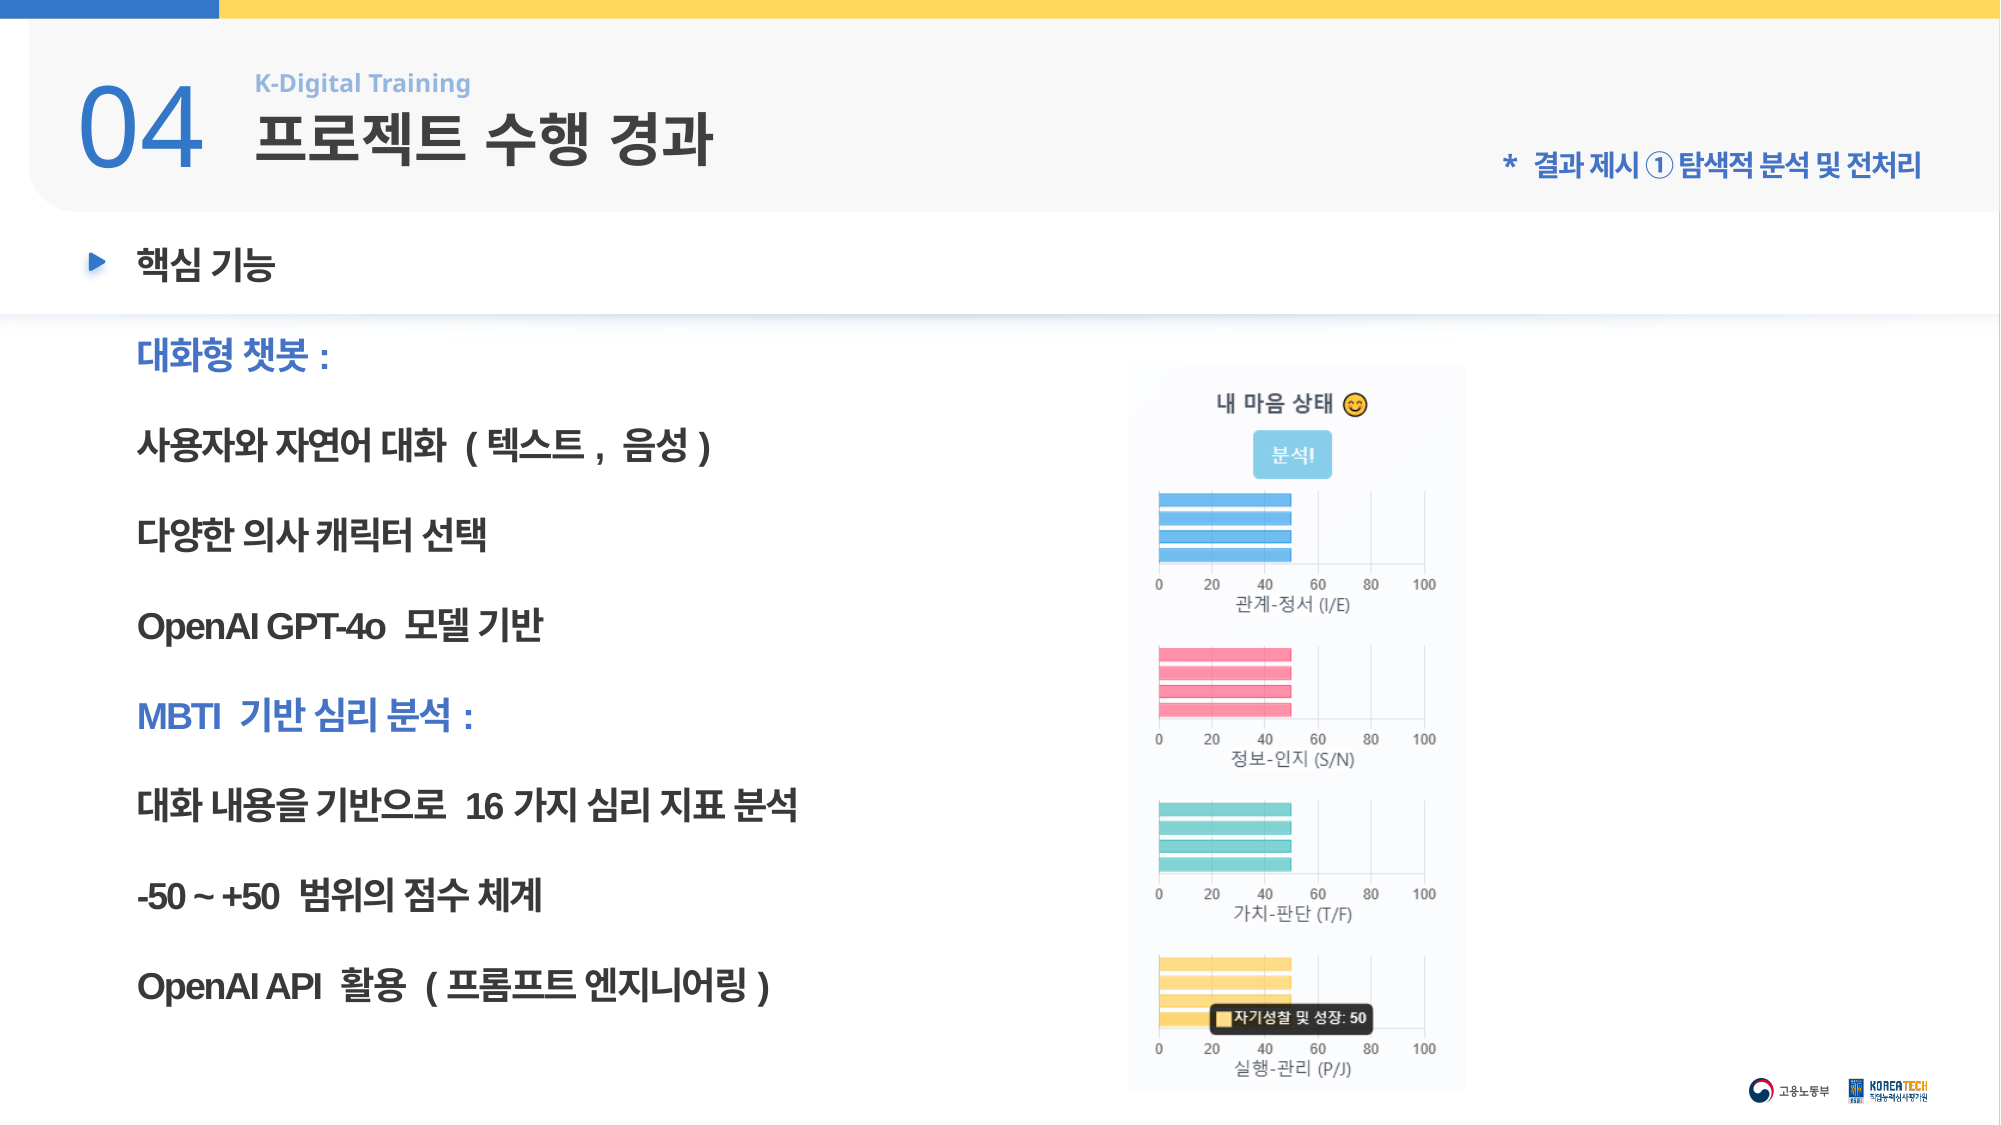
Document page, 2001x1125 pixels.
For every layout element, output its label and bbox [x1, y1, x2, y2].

text_box [61, 54, 1038, 191]
text_box [88, 234, 1816, 314]
text_box [88, 353, 1816, 1023]
text_box [1749, 1078, 1927, 1104]
picture [0, 0, 2000, 1125]
